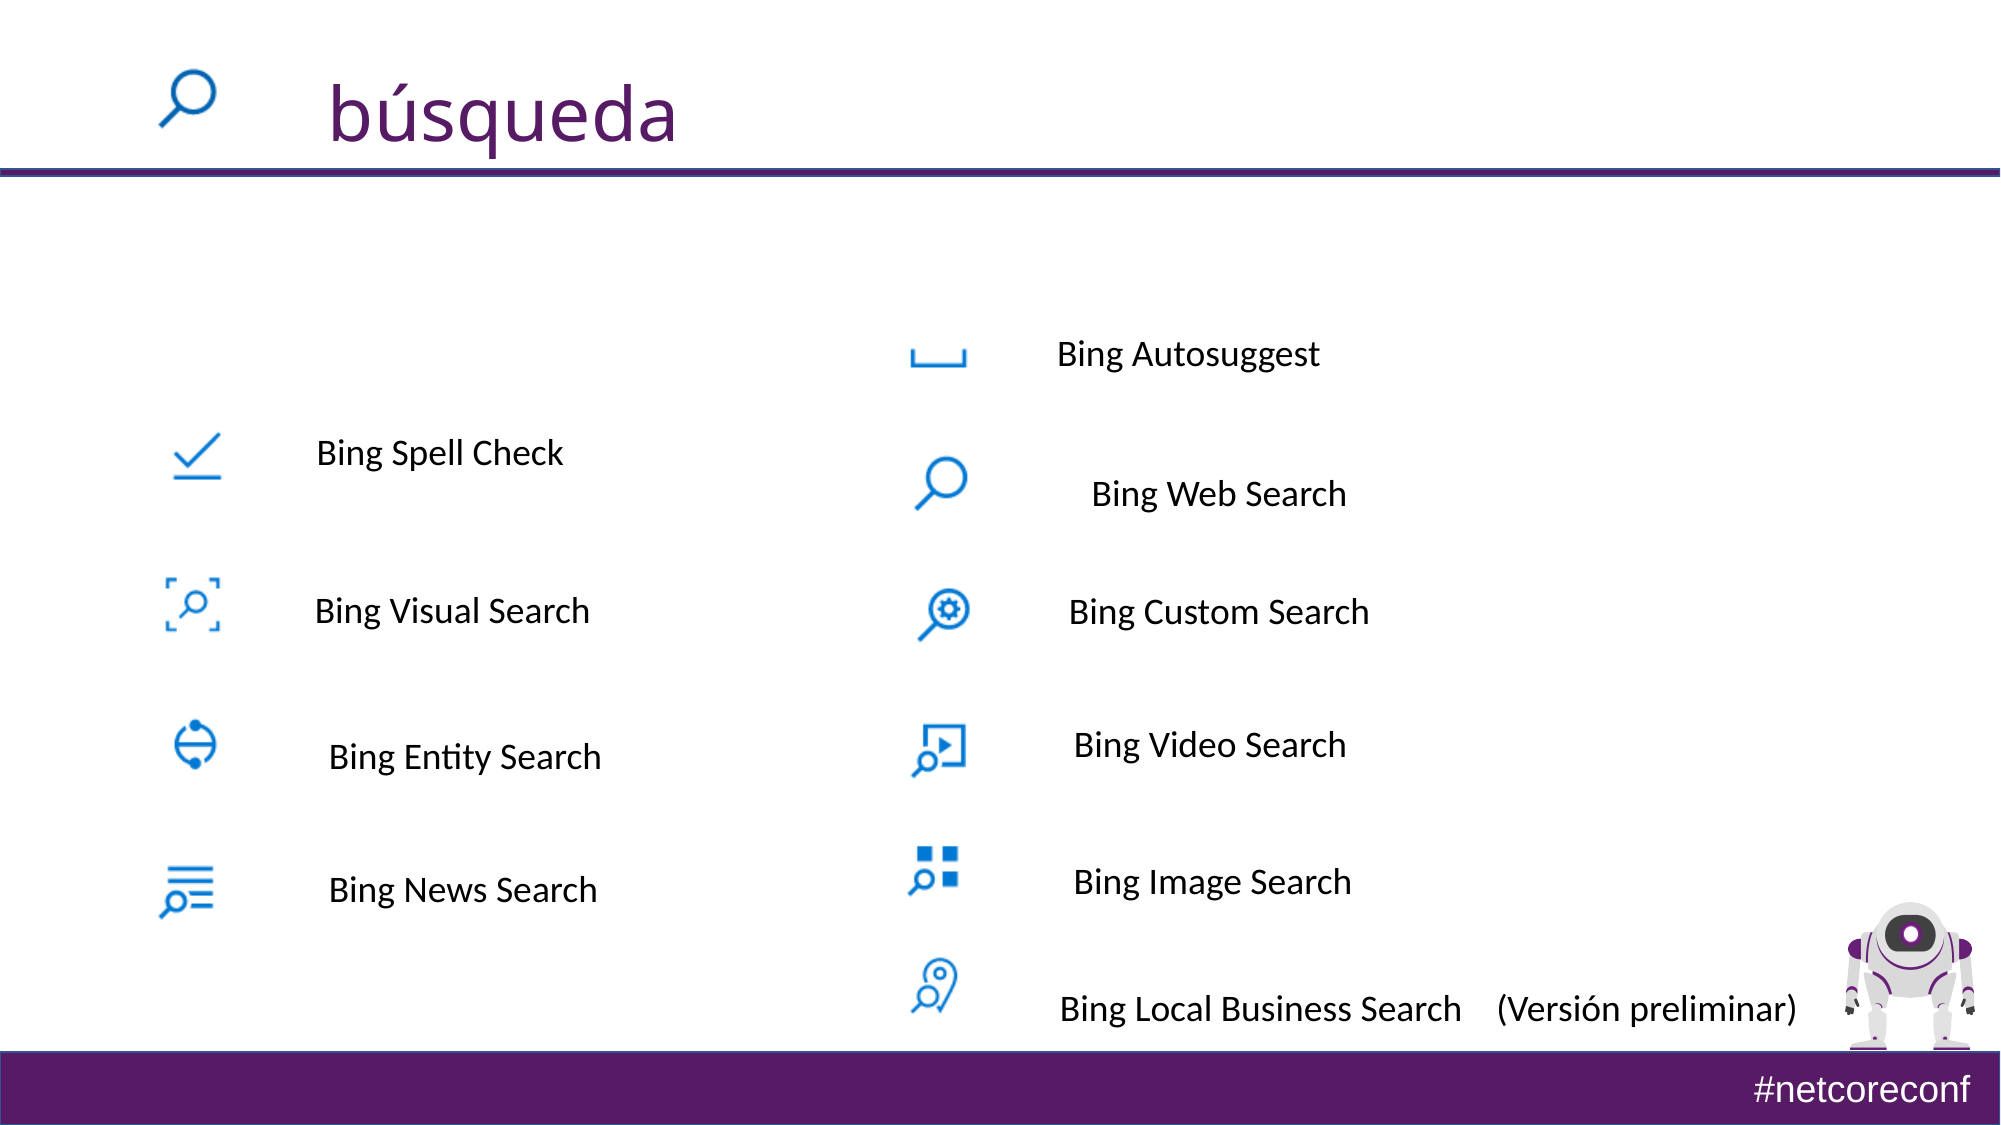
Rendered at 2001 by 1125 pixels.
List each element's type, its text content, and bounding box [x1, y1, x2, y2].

text_box Bing Visual Search [300, 578, 607, 639]
text_box Bing Web Search [1076, 461, 1363, 521]
text_box Bing Custom Search [1054, 579, 1386, 639]
picture [884, 432, 988, 530]
picture [148, 407, 240, 502]
picture [144, 562, 243, 650]
text_box Bing Video Search [1059, 712, 1363, 773]
text_box Bing Entity Search [314, 724, 618, 785]
picture [885, 939, 978, 1032]
text_box Bing Image Search [1058, 849, 1368, 910]
picture [1845, 902, 1975, 1050]
picture [883, 826, 979, 908]
title búsqueda [137, 20, 1863, 213]
picture [876, 692, 993, 791]
picture [883, 565, 989, 657]
text_box Bing News Search [313, 857, 614, 918]
text_box Bing Local Business Search (Versión preliminar) [1045, 976, 1814, 1037]
text_box Bing Spell Check [301, 420, 580, 481]
picture [132, 47, 240, 149]
picture [131, 842, 240, 934]
picture [139, 698, 240, 787]
text_box Bing Autosuggest [1042, 321, 1336, 382]
picture [886, 314, 993, 393]
